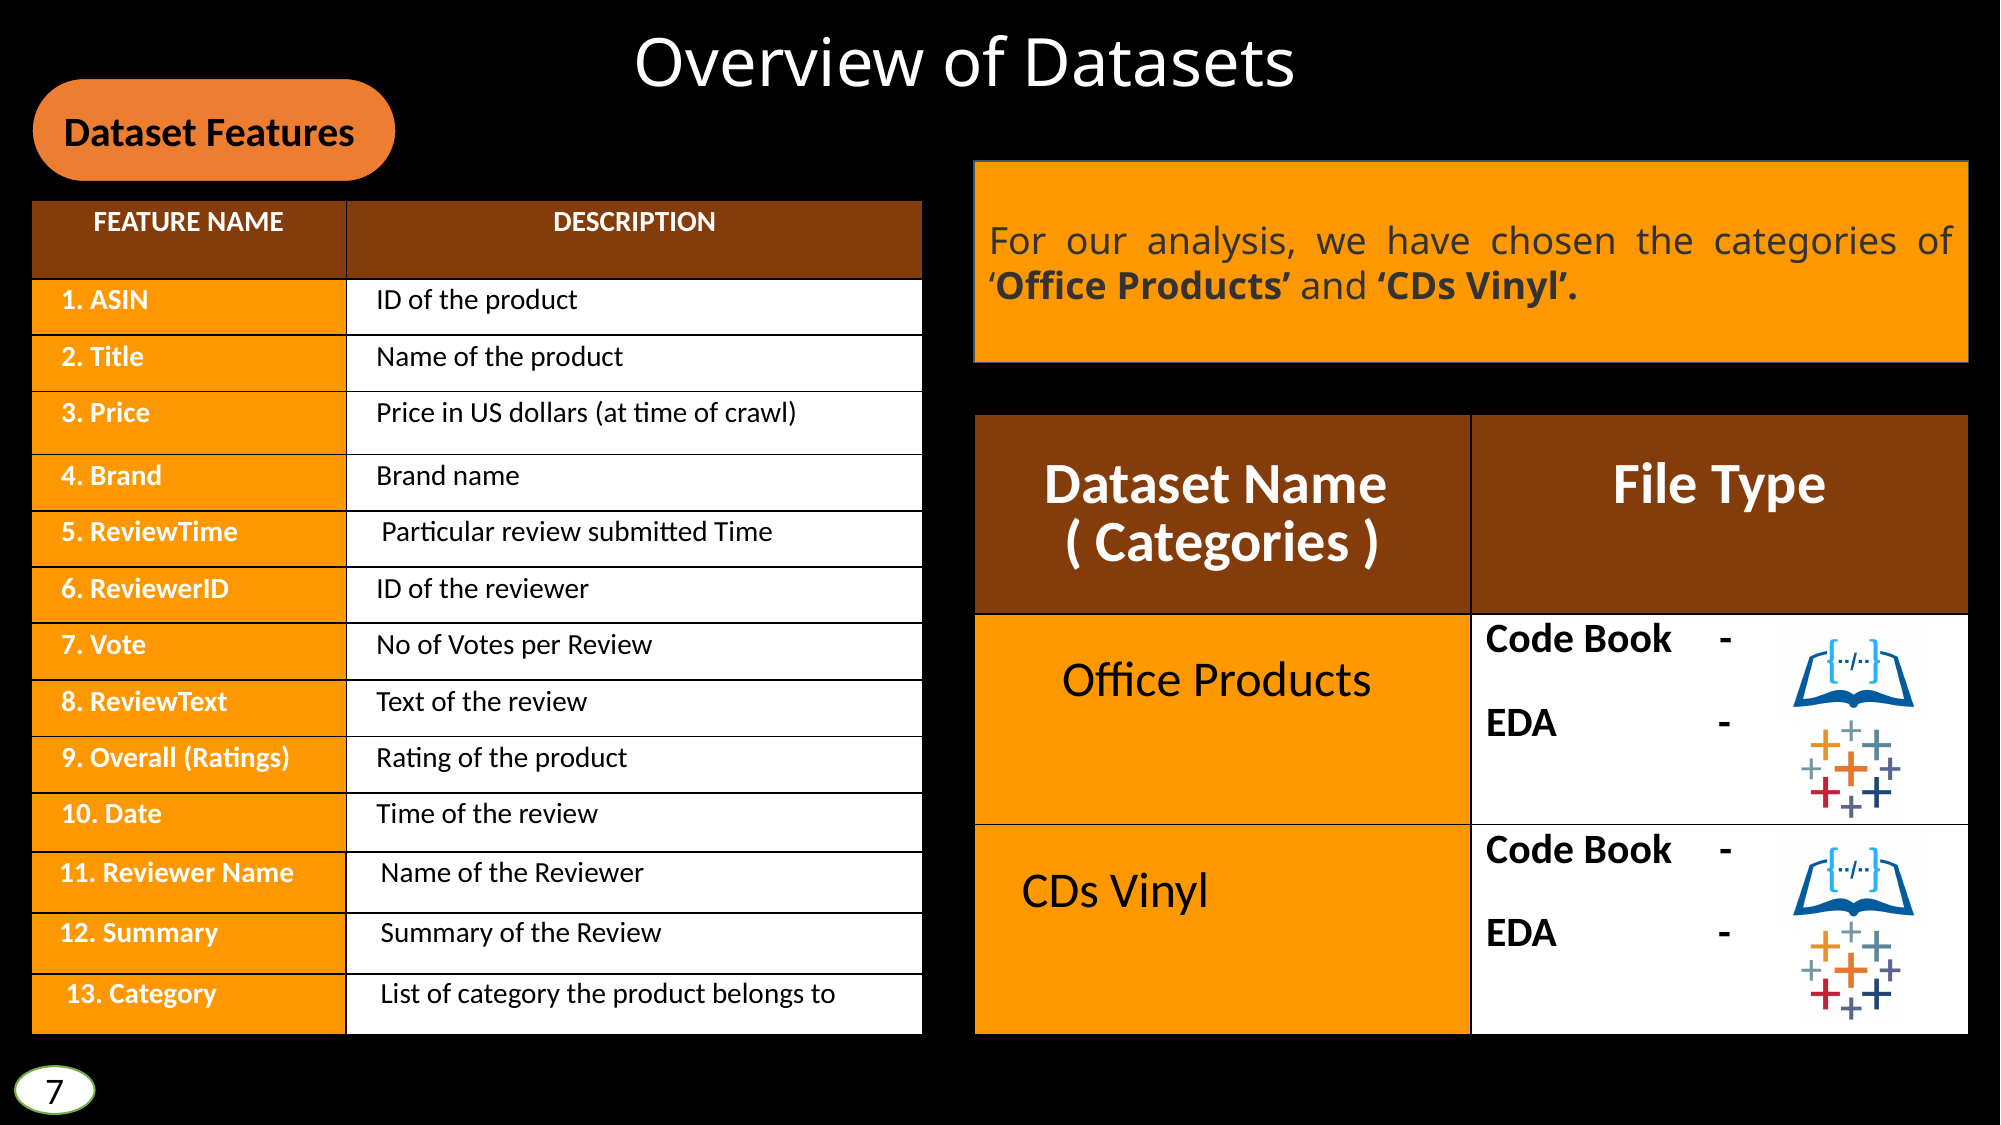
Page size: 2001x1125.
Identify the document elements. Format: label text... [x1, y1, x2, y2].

table_cell 9. Overall (Ratings) [32, 737, 346, 792]
table_cell CDs Vinyl [975, 825, 1470, 1034]
table_cell 3. Price [32, 392, 346, 454]
table_cell ID of the product [347, 280, 922, 334]
table_cell Price in US dollars (at time of crawl) [347, 392, 922, 454]
table_cell Text of the review [347, 681, 922, 736]
table_header 11. Reviewer Name [32, 853, 345, 912]
table_header FEATURE NAME [32, 201, 346, 278]
table_cell 1. ASIN [32, 280, 346, 334]
table_header DESCRIPTION [347, 201, 922, 278]
table_cell 10. Date [32, 794, 346, 851]
table_cell Particular review submitted Time [347, 512, 922, 566]
table_cell Name of the product [347, 336, 922, 391]
table_cell List of category the product belongs to [347, 975, 922, 1034]
text_box 7 [14, 1065, 96, 1115]
table_cell 7. Vote [32, 624, 346, 679]
picture [1776, 826, 1926, 1024]
text_box For our analysis, we have chosen the categories of ‘Office Products’ and ‘CDs Vinyl’. [973, 161, 1969, 363]
table_cell 4. Brand [32, 455, 346, 510]
table_cell Office Products [975, 615, 1470, 824]
table_cell 12. Summary [32, 914, 345, 973]
table_cell 5. ReviewTime [32, 512, 346, 566]
table_cell Code Book - EDA - [1472, 825, 1968, 1034]
table_cell Time of the review [347, 794, 922, 851]
table_cell Rating of the product [347, 737, 922, 792]
table_cell 6. ReviewerID [32, 568, 346, 622]
table_header File Type [1472, 415, 1968, 613]
table_cell 13. Category [32, 975, 345, 1034]
table_cell 8. ReviewText [32, 681, 346, 736]
text_box Dataset Features [31, 77, 397, 183]
picture [1776, 618, 1926, 823]
text_box Overview of Datasets [338, 13, 1610, 106]
table_cell Brand name [347, 455, 922, 510]
table_cell 2. Title [32, 336, 346, 391]
table_cell Code Book - EDA - [1472, 615, 1968, 824]
table_header Name of the Reviewer [347, 853, 922, 912]
table_header Dataset Name ( Categories ) [975, 415, 1470, 613]
table_cell ID of the reviewer [347, 568, 922, 622]
table_cell Summary of the Review [347, 914, 922, 973]
table_cell No of Votes per Review [347, 624, 922, 679]
